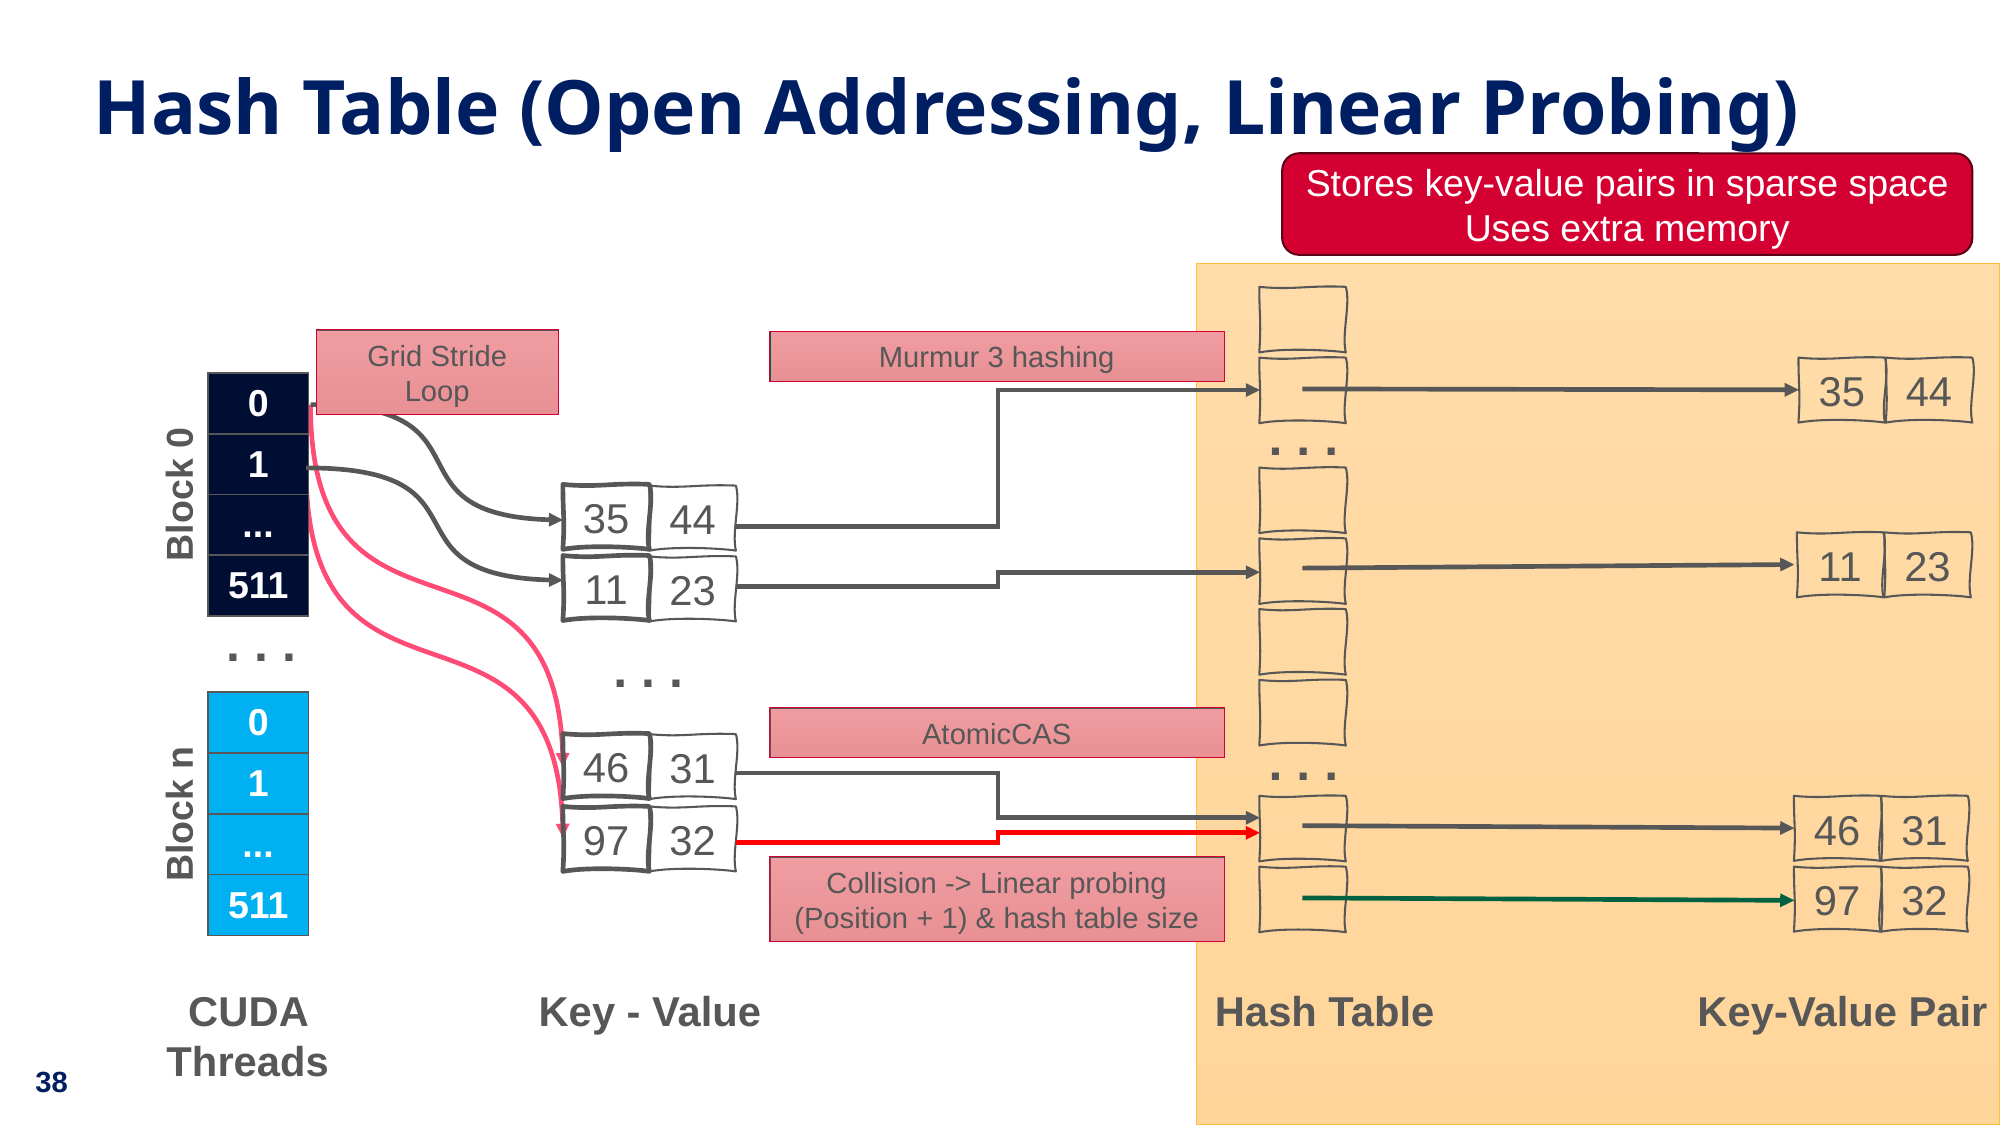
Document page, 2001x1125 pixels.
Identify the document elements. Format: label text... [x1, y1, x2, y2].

text_box 32 [649, 806, 738, 872]
text_box AtomicCAS [769, 707, 1225, 758]
text_box [1259, 798, 1348, 862]
table_header 0 [209, 693, 305, 752]
table_cell ... [209, 815, 308, 874]
text_box . . . [1260, 397, 1365, 473]
text_box Block 0 [147, 372, 208, 617]
text_box . . . [200, 603, 305, 679]
table_header 0 [209, 374, 308, 433]
text_box 11 [563, 555, 651, 621]
text_box Hash Table [1135, 977, 1514, 1043]
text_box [736, 572, 1260, 587]
text_box CUDA Threads [88, 977, 408, 1093]
text_box 32 [1881, 866, 1970, 932]
text_box Grid Stride Loop [316, 329, 559, 404]
text_box Murmur 3 hashing [769, 331, 1225, 382]
text_box . . . [1242, 722, 1365, 798]
text_box 35 [563, 484, 651, 550]
text_box [1259, 866, 1348, 933]
text_box 44 [1885, 357, 1974, 423]
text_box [1302, 564, 1795, 569]
text_box 44 [649, 485, 736, 551]
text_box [736, 773, 1260, 818]
text_box [1259, 357, 1348, 397]
table_cell 1 [209, 435, 308, 494]
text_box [310, 581, 563, 767]
text_box Block n [147, 692, 208, 936]
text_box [1302, 897, 1795, 901]
text_box [1259, 473, 1348, 534]
text_box 46 [563, 733, 651, 799]
title Hash Table (Open Addressing, Linear Probing) [93, 70, 1907, 204]
text_box 97 [1793, 866, 1881, 932]
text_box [736, 390, 1260, 527]
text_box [310, 404, 563, 467]
text_box 35 [1798, 357, 1886, 423]
table_cell 511 [209, 875, 308, 935]
text_box 31 [1881, 795, 1970, 861]
text_box Stores key-value pairs in sparse space Uses extra memory [1281, 152, 1974, 256]
text_box Key-Value Pair [1616, 977, 2000, 1043]
table_cell 1 [209, 754, 305, 813]
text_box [1302, 825, 1795, 829]
table_cell ... [209, 495, 305, 554]
text_box . . . [587, 629, 710, 705]
text_box [1259, 286, 1348, 353]
text_box 31 [649, 733, 738, 800]
text_box 23 [649, 556, 738, 622]
text_box [1259, 608, 1348, 675]
text_box Collision -> Linear probing (Position + 1) & hash table size [769, 856, 1225, 942]
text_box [305, 467, 563, 581]
text_box 46 [1793, 795, 1881, 861]
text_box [305, 581, 563, 838]
text_box [1259, 679, 1348, 722]
text_box [1259, 537, 1348, 604]
table_cell 511 [209, 556, 305, 603]
text_box 11 [1796, 531, 1884, 598]
text_box [1196, 263, 2000, 1125]
text_box 23 [1884, 531, 1973, 598]
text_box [736, 832, 1260, 843]
text_box 97 [562, 806, 651, 872]
text_box Key - Value [490, 977, 810, 1043]
